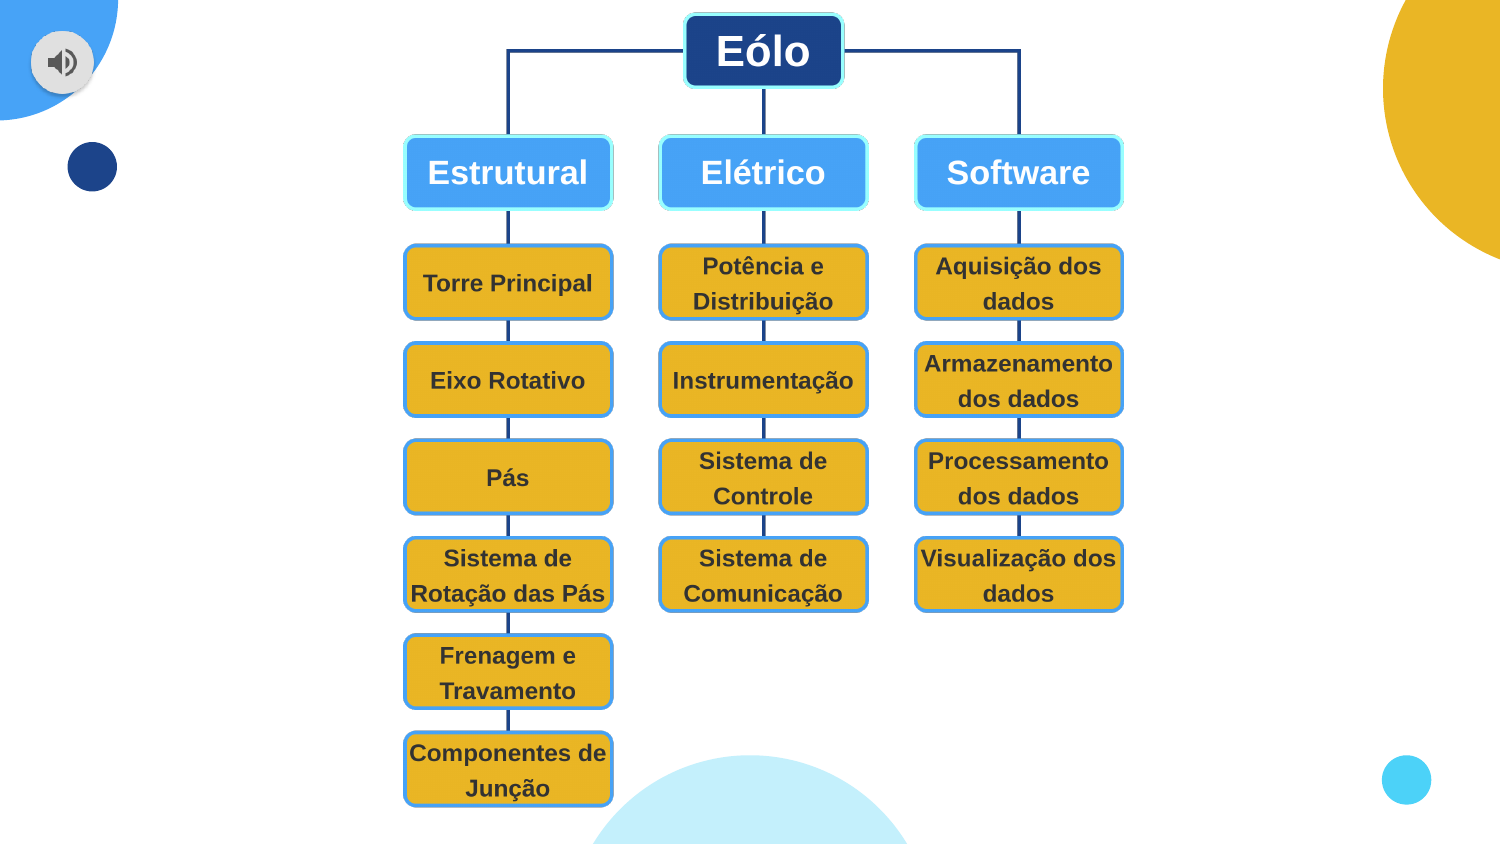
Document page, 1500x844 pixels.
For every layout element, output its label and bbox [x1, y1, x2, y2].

picture [24, 24, 101, 101]
picture [403, 5, 1124, 823]
